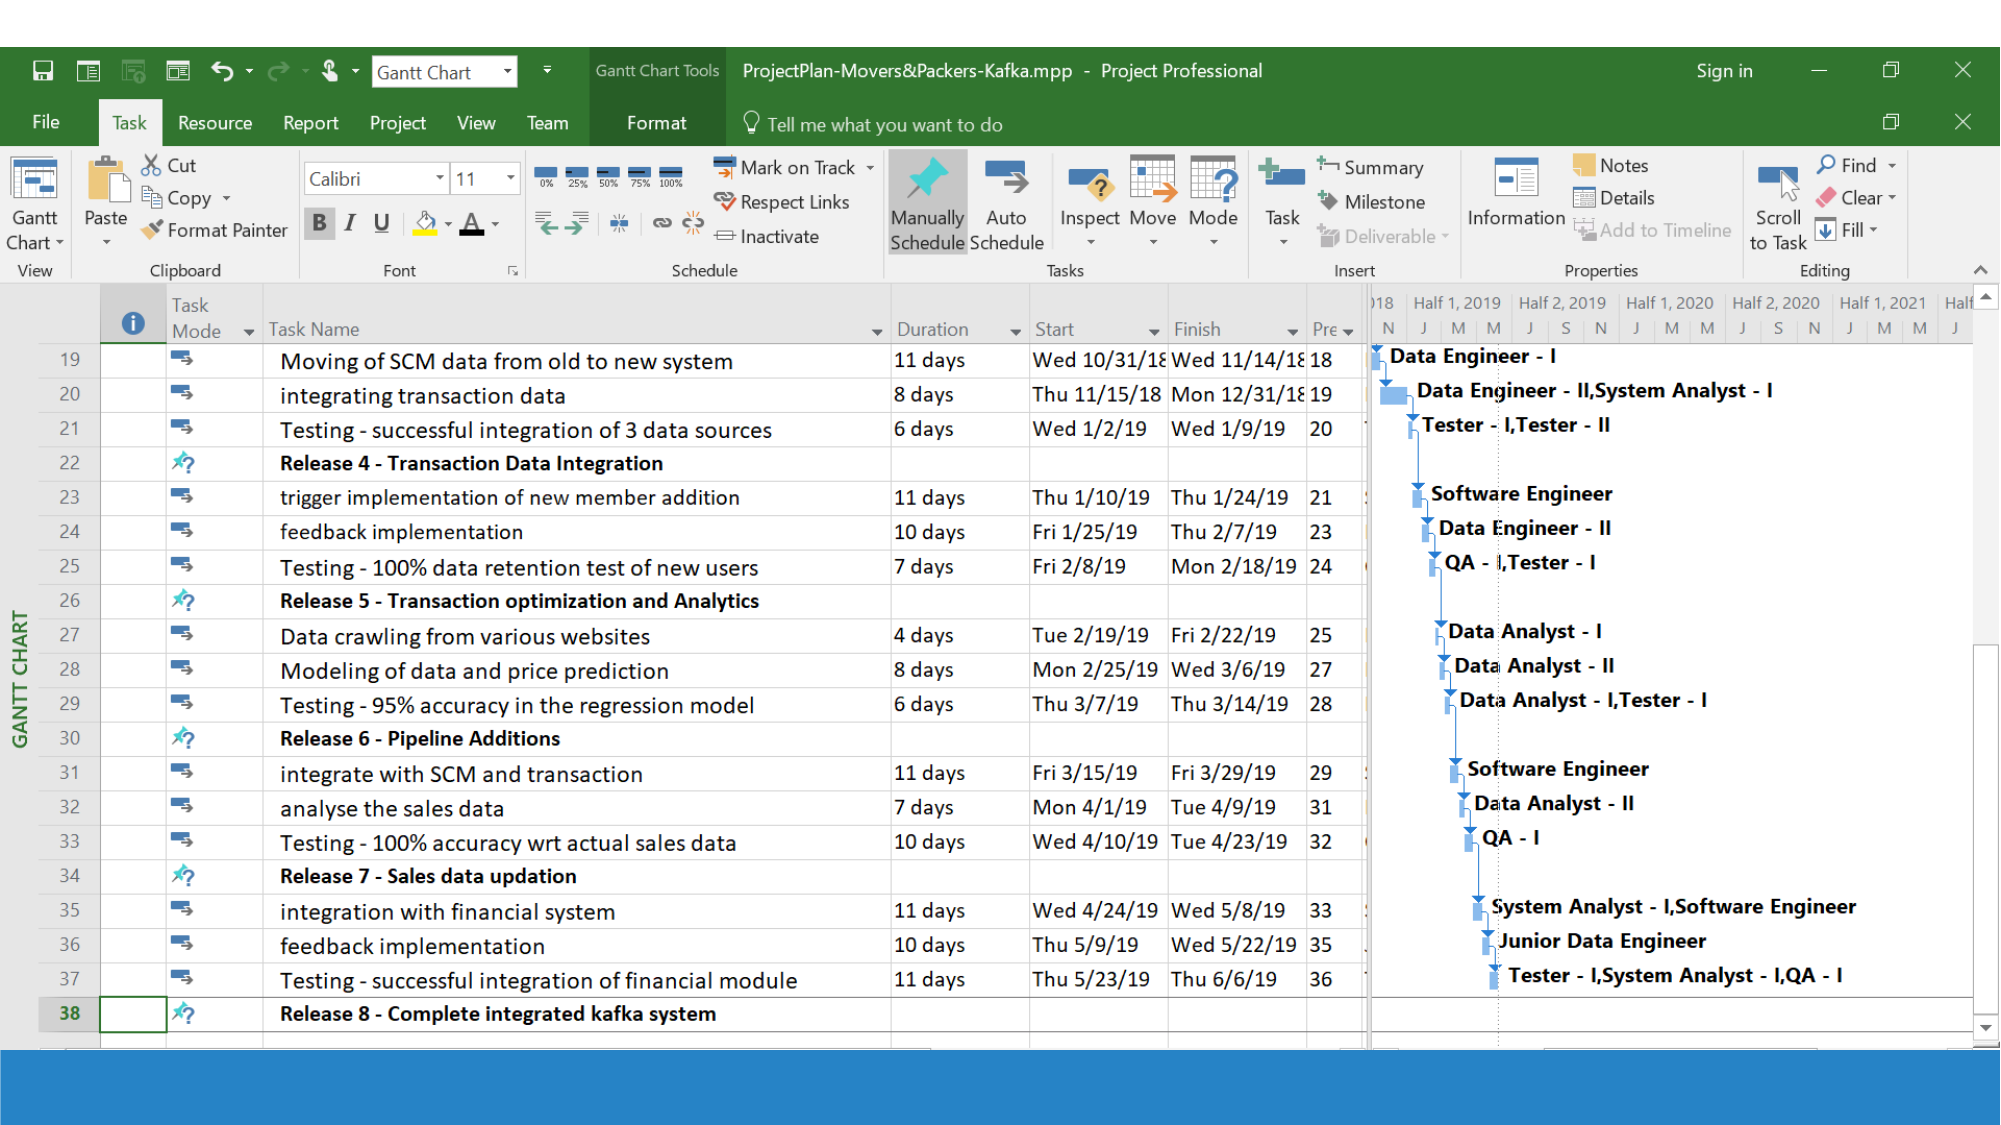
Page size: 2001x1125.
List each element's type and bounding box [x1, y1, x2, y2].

picture [0, 46, 2000, 1051]
